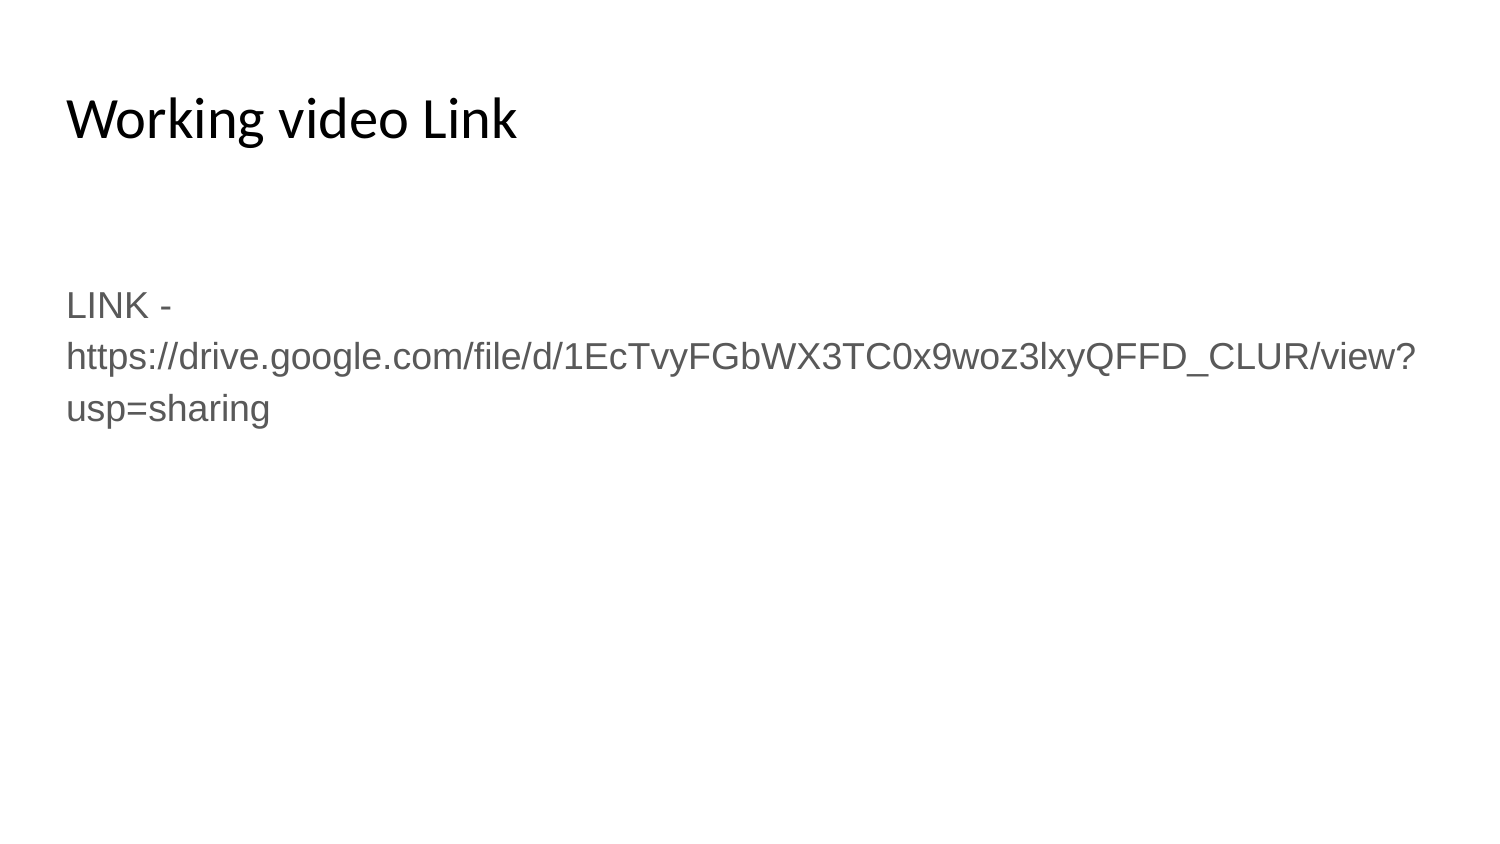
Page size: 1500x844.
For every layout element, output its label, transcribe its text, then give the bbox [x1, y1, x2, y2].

title Working video Link [51, 72, 1449, 167]
list LINK - https://drive.google.com/file/d/1EcTvyFGbWX3TC0x9woz3lxyQFFD_CLUR/view?usp=sharing [51, 189, 1449, 750]
